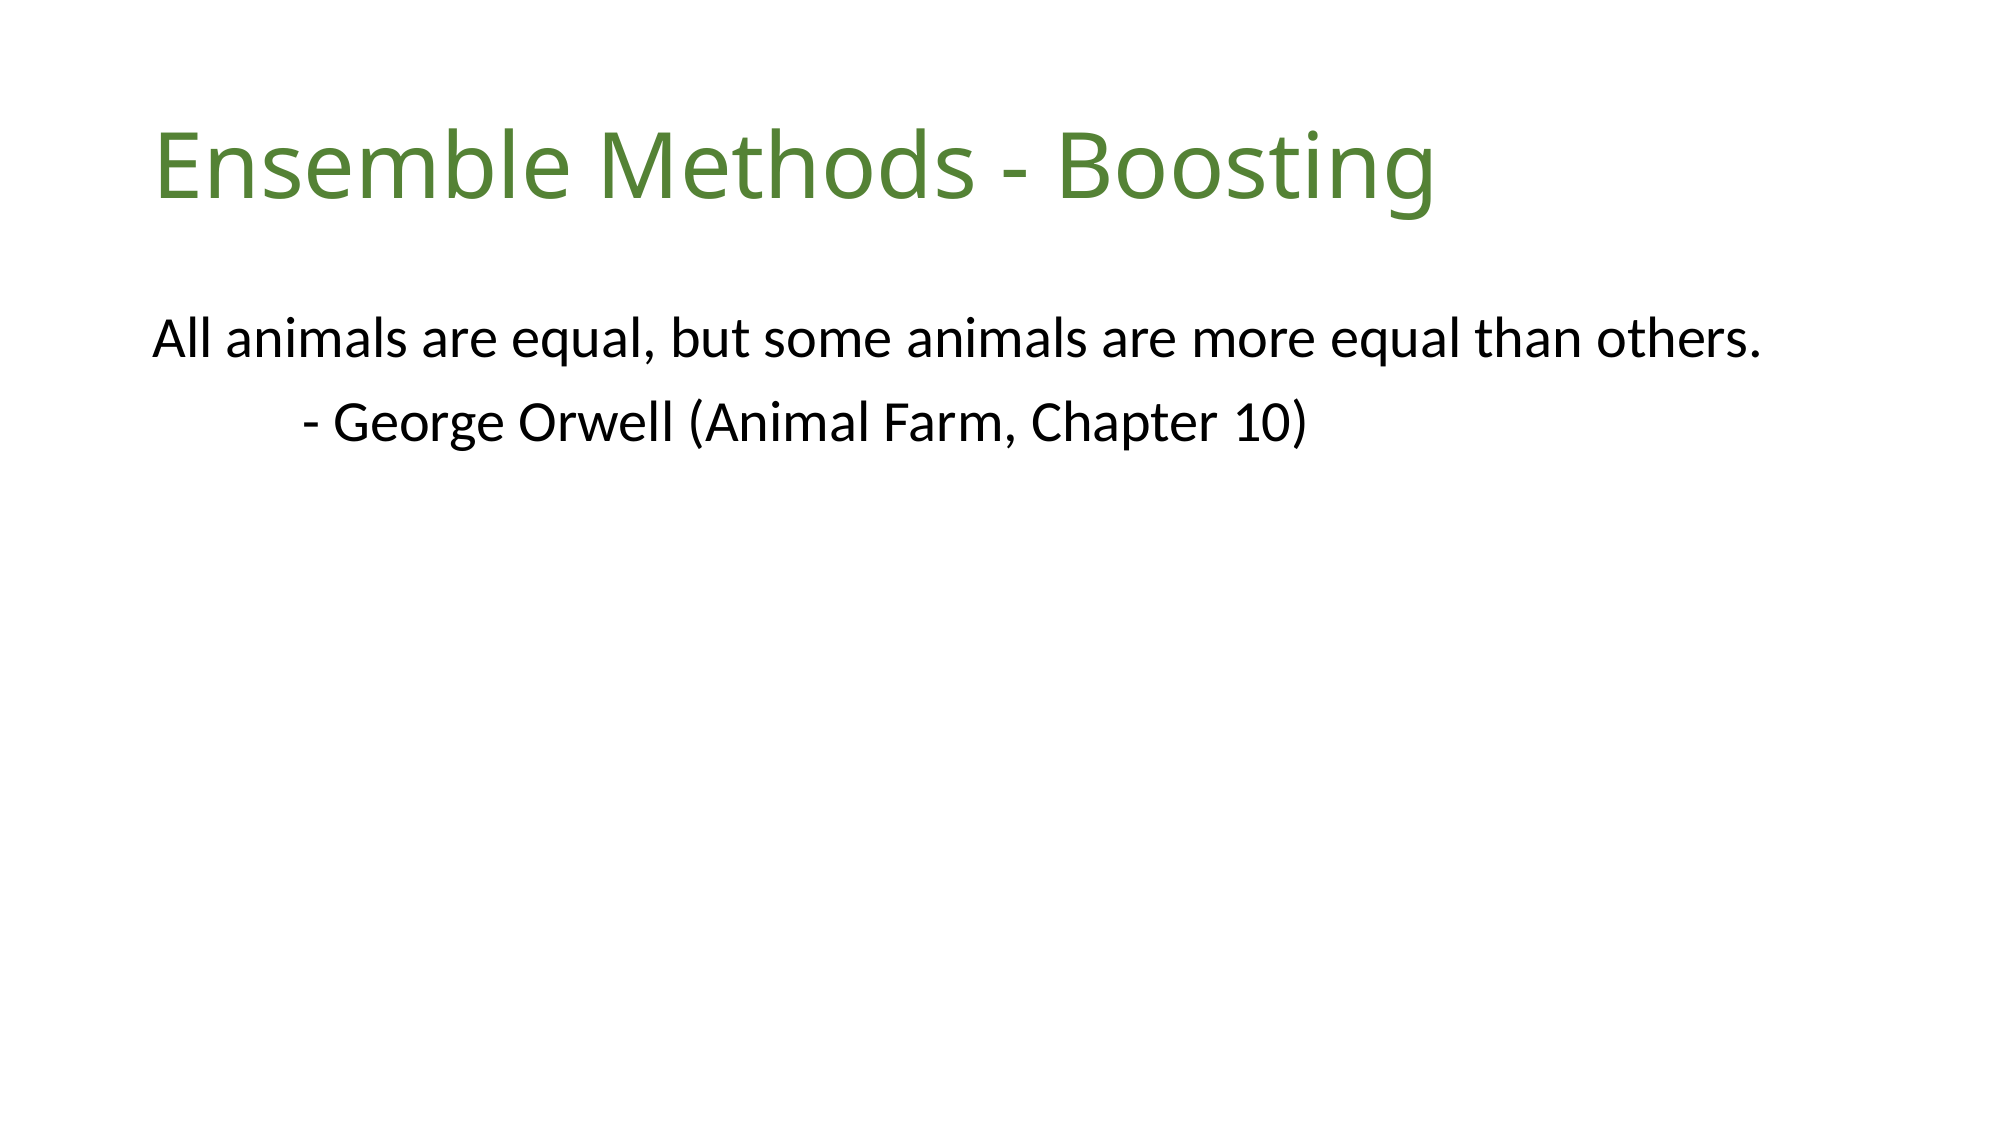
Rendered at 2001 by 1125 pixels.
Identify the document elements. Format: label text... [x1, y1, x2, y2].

title Ensemble Methods - Boosting [137, 59, 1863, 278]
list All animals are equal, but some animals are more equal than others. - George Orwell (Animal Farm, Chapter 10) [137, 299, 1863, 1014]
